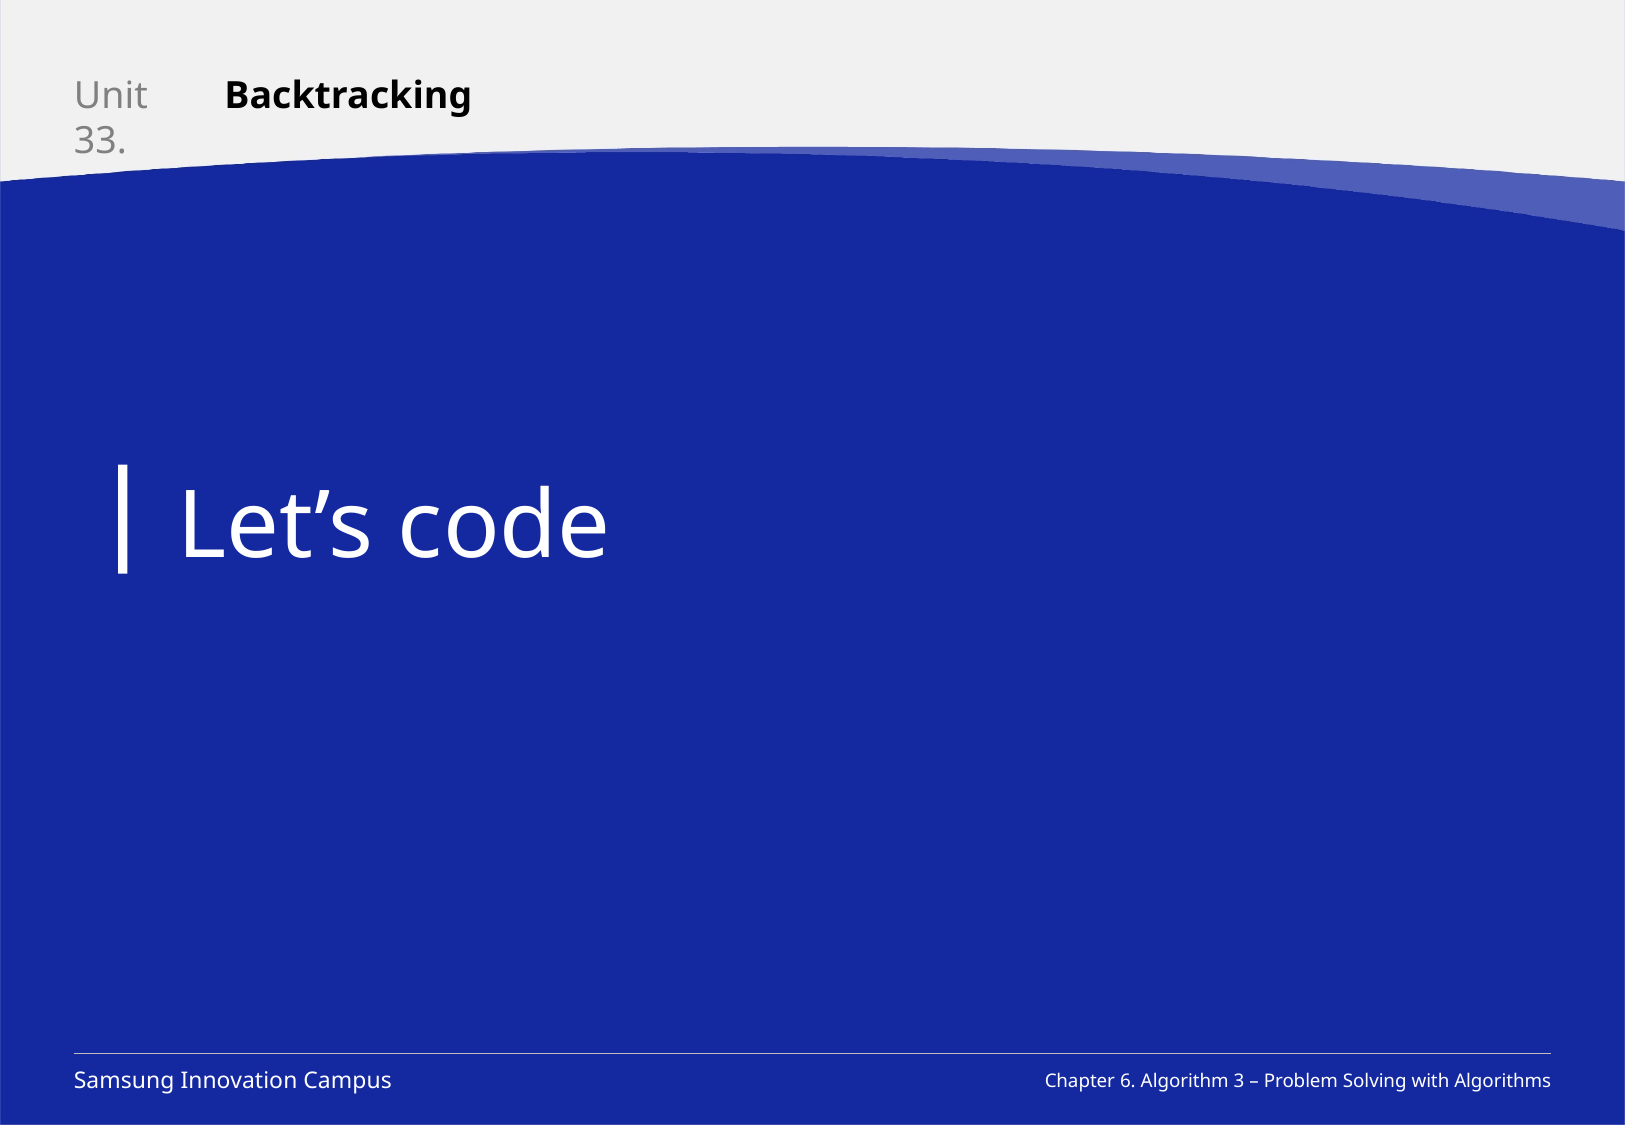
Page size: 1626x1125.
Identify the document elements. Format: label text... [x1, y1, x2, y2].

text_box Let’s code [176, 412, 1487, 577]
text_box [74, 71, 849, 117]
picture [0, 0, 1625, 1125]
text_box [117, 463, 128, 575]
